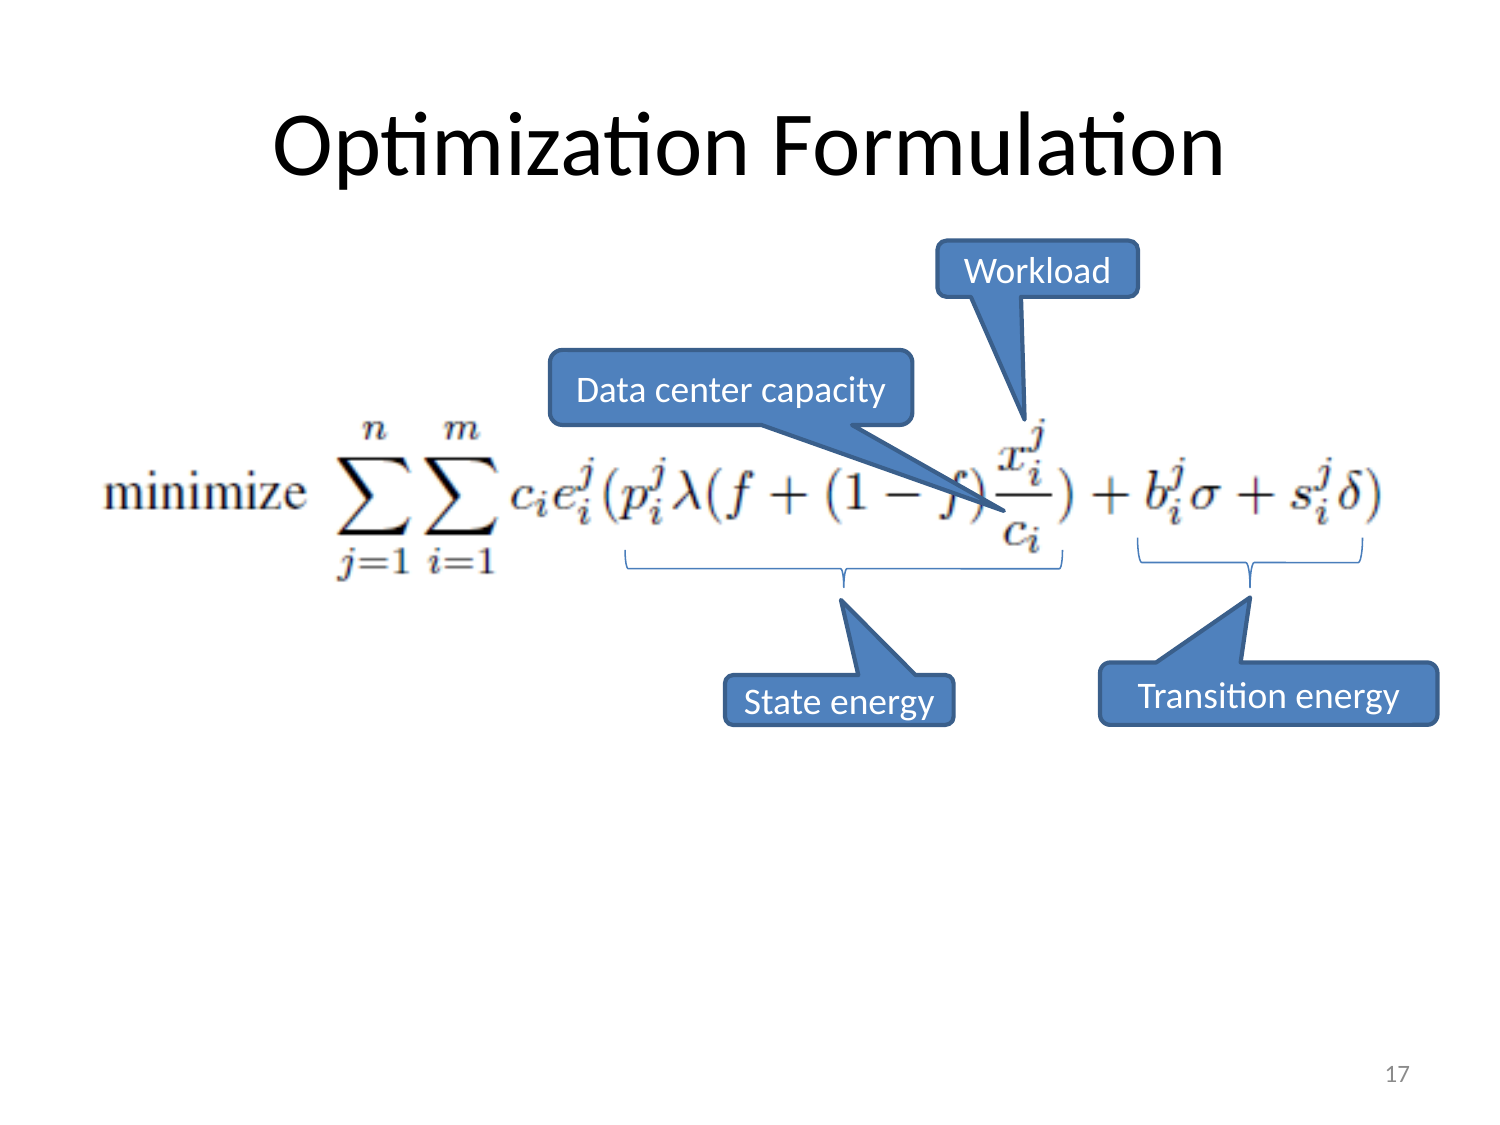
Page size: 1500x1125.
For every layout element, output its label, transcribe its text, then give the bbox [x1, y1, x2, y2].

text_box State energy [722, 621, 956, 728]
text_box Workload [935, 238, 1141, 398]
text_box Transition energy [1097, 621, 1440, 727]
slide_number 17 [1074, 1042, 1425, 1103]
text_box Data center capacity [547, 347, 915, 398]
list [87, 399, 1414, 613]
title Optimization Formulation [75, 45, 1425, 233]
